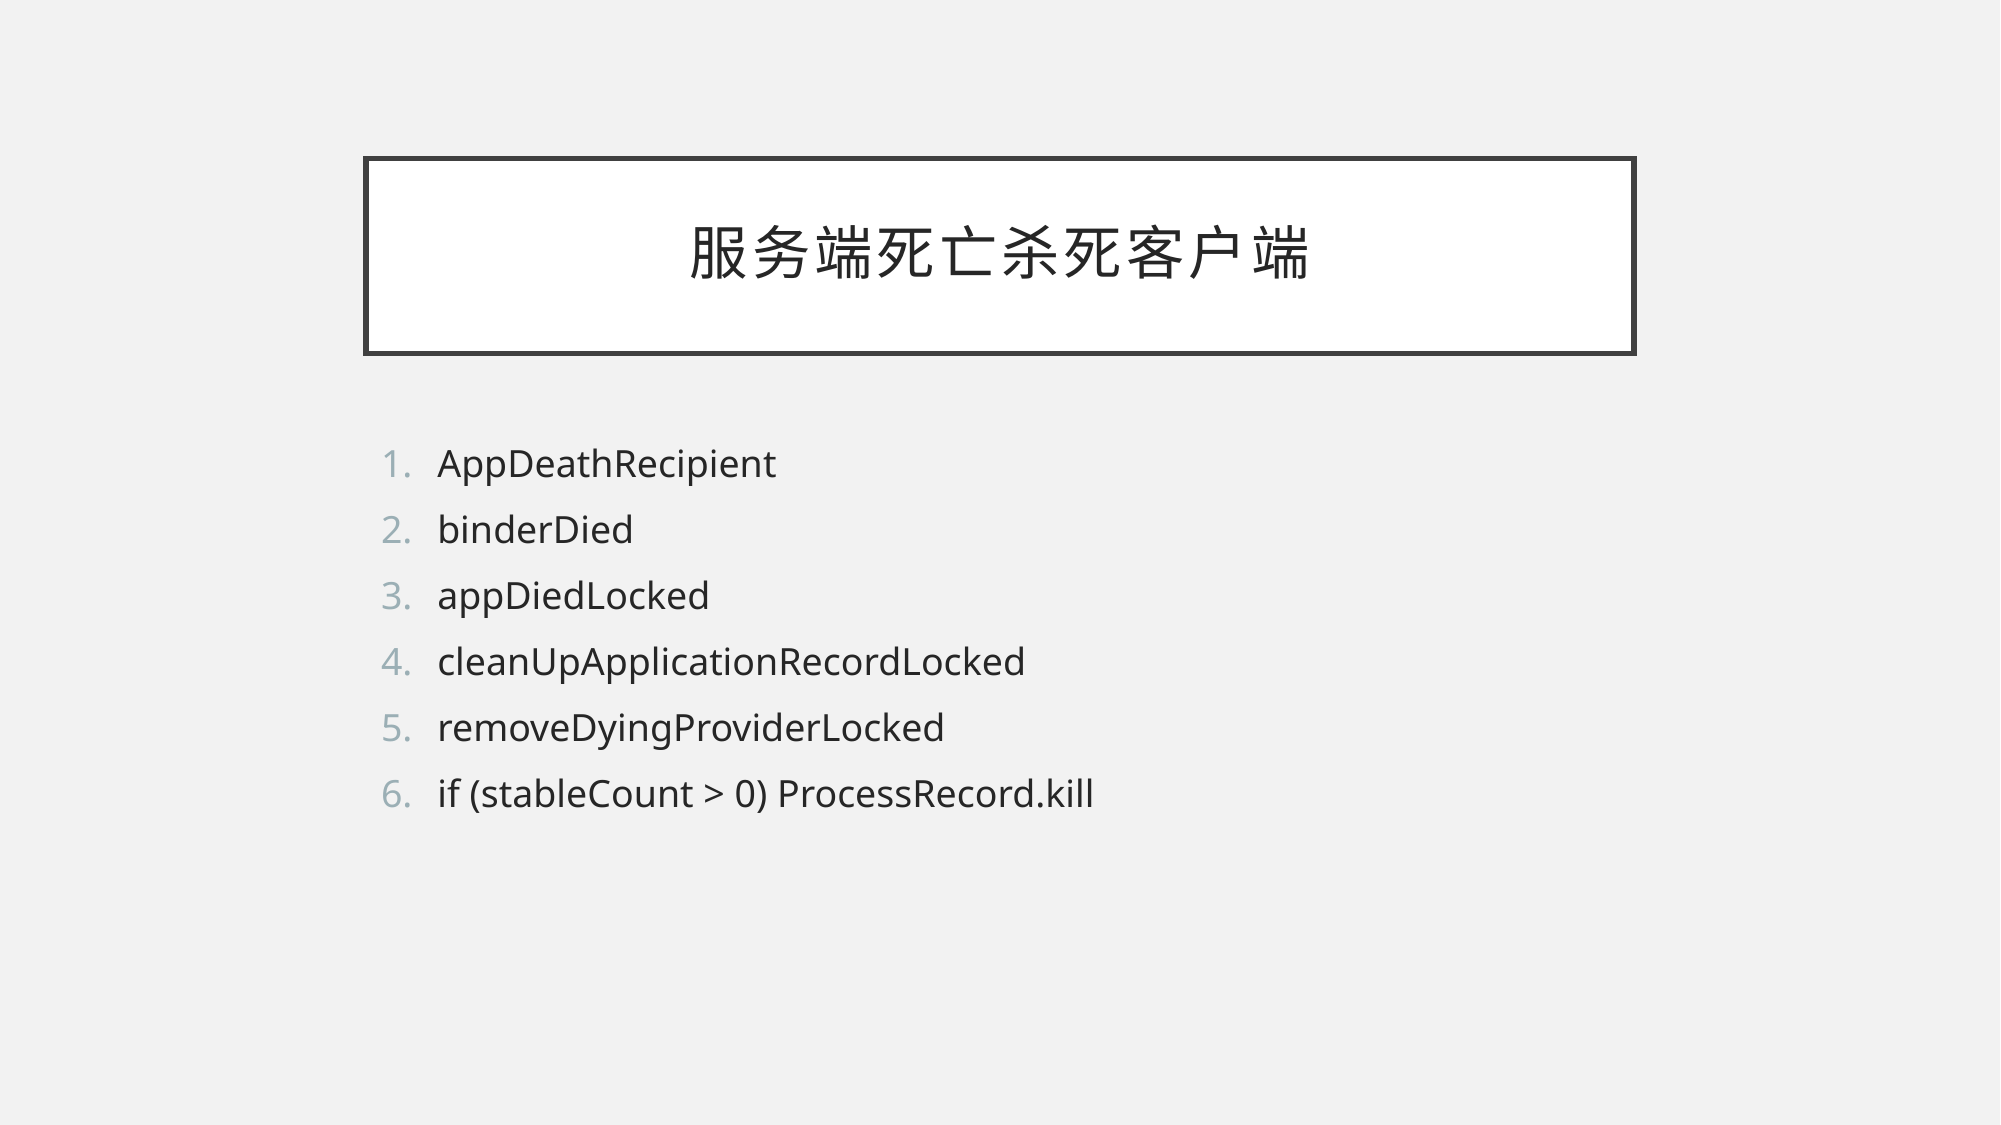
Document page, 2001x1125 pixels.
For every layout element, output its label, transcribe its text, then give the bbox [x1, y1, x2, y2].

title 服务端死亡杀死客户端 [363, 156, 1637, 356]
list AppDeathRecipient binderDied appDiedLocked cleanUpApplicationRecordLocked removeDyingProviderLocked if (stableCount > 0) ProcessRecord.kill [366, 432, 1634, 942]
